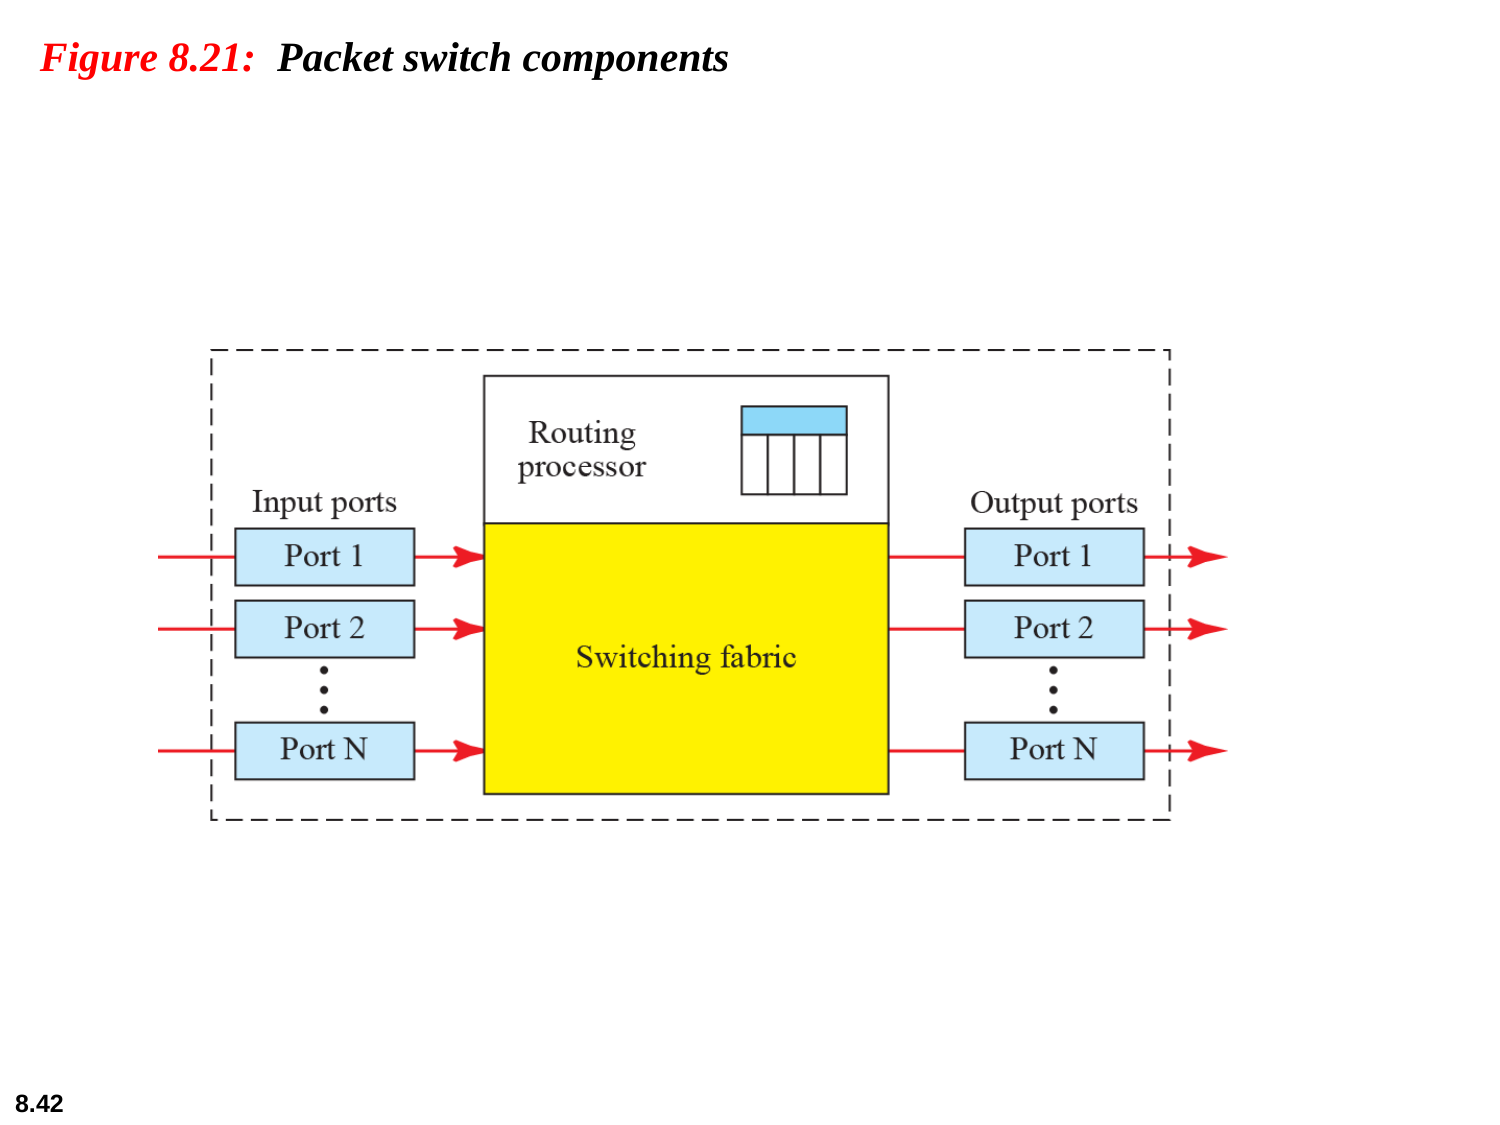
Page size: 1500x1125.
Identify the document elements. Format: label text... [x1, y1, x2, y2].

text_box Figure 8.21: Packet switch components [24, 22, 1363, 87]
picture [158, 349, 1229, 822]
text_box 8.42 [0, 1049, 313, 1125]
